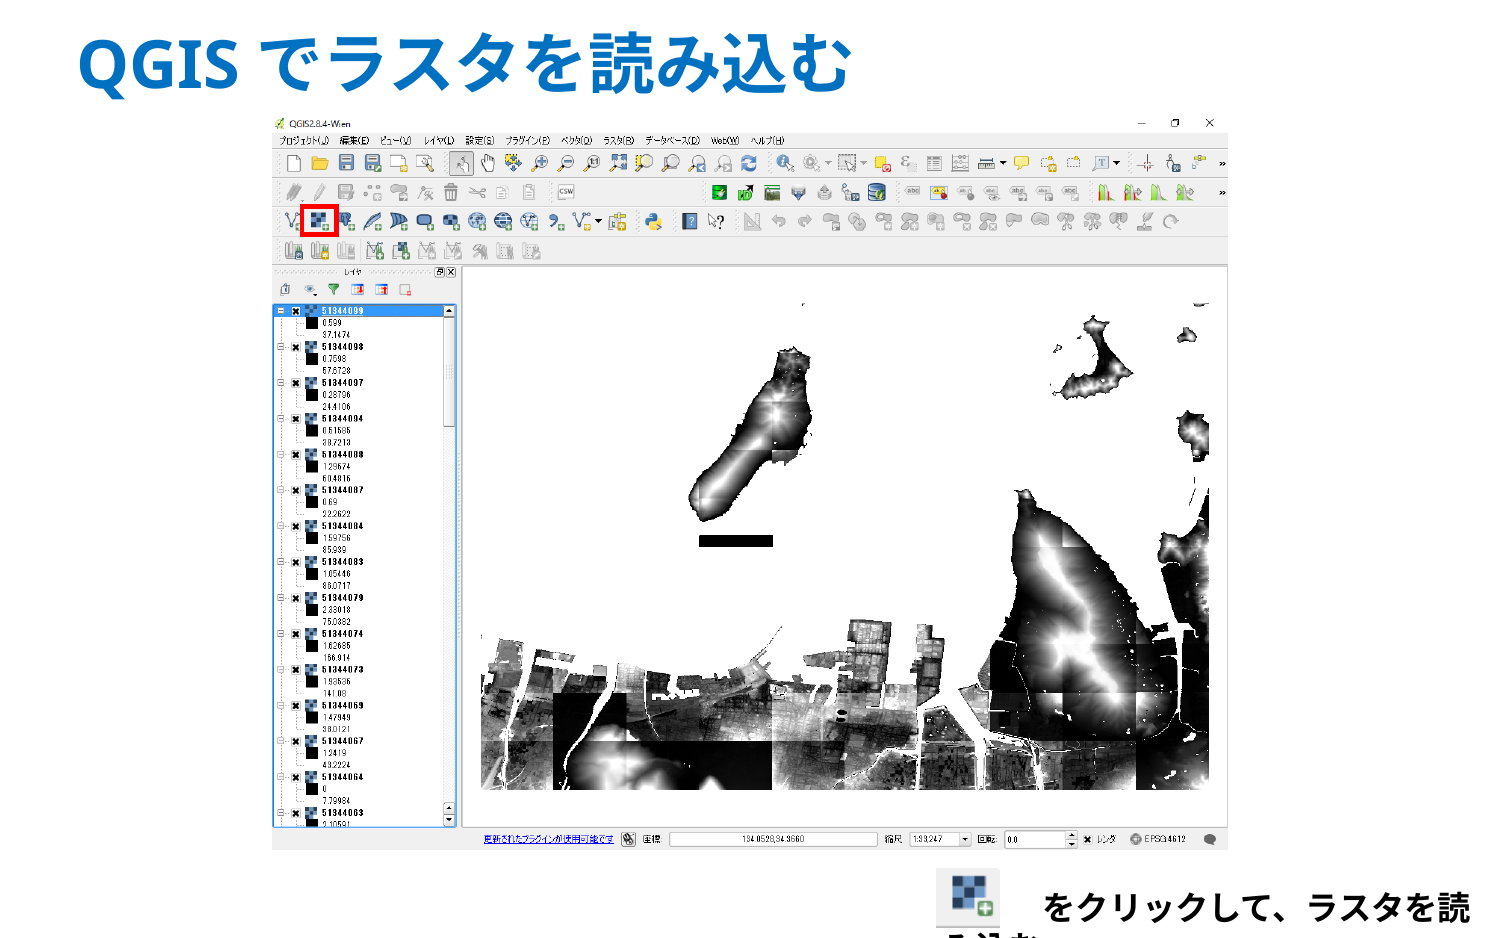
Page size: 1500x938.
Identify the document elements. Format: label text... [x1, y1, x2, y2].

text_box をクリックして、ラスタを読み込む [928, 879, 1500, 938]
picture [936, 868, 1000, 928]
picture [272, 115, 1228, 850]
title QGISでラスタを読み込む [60, 25, 1355, 109]
